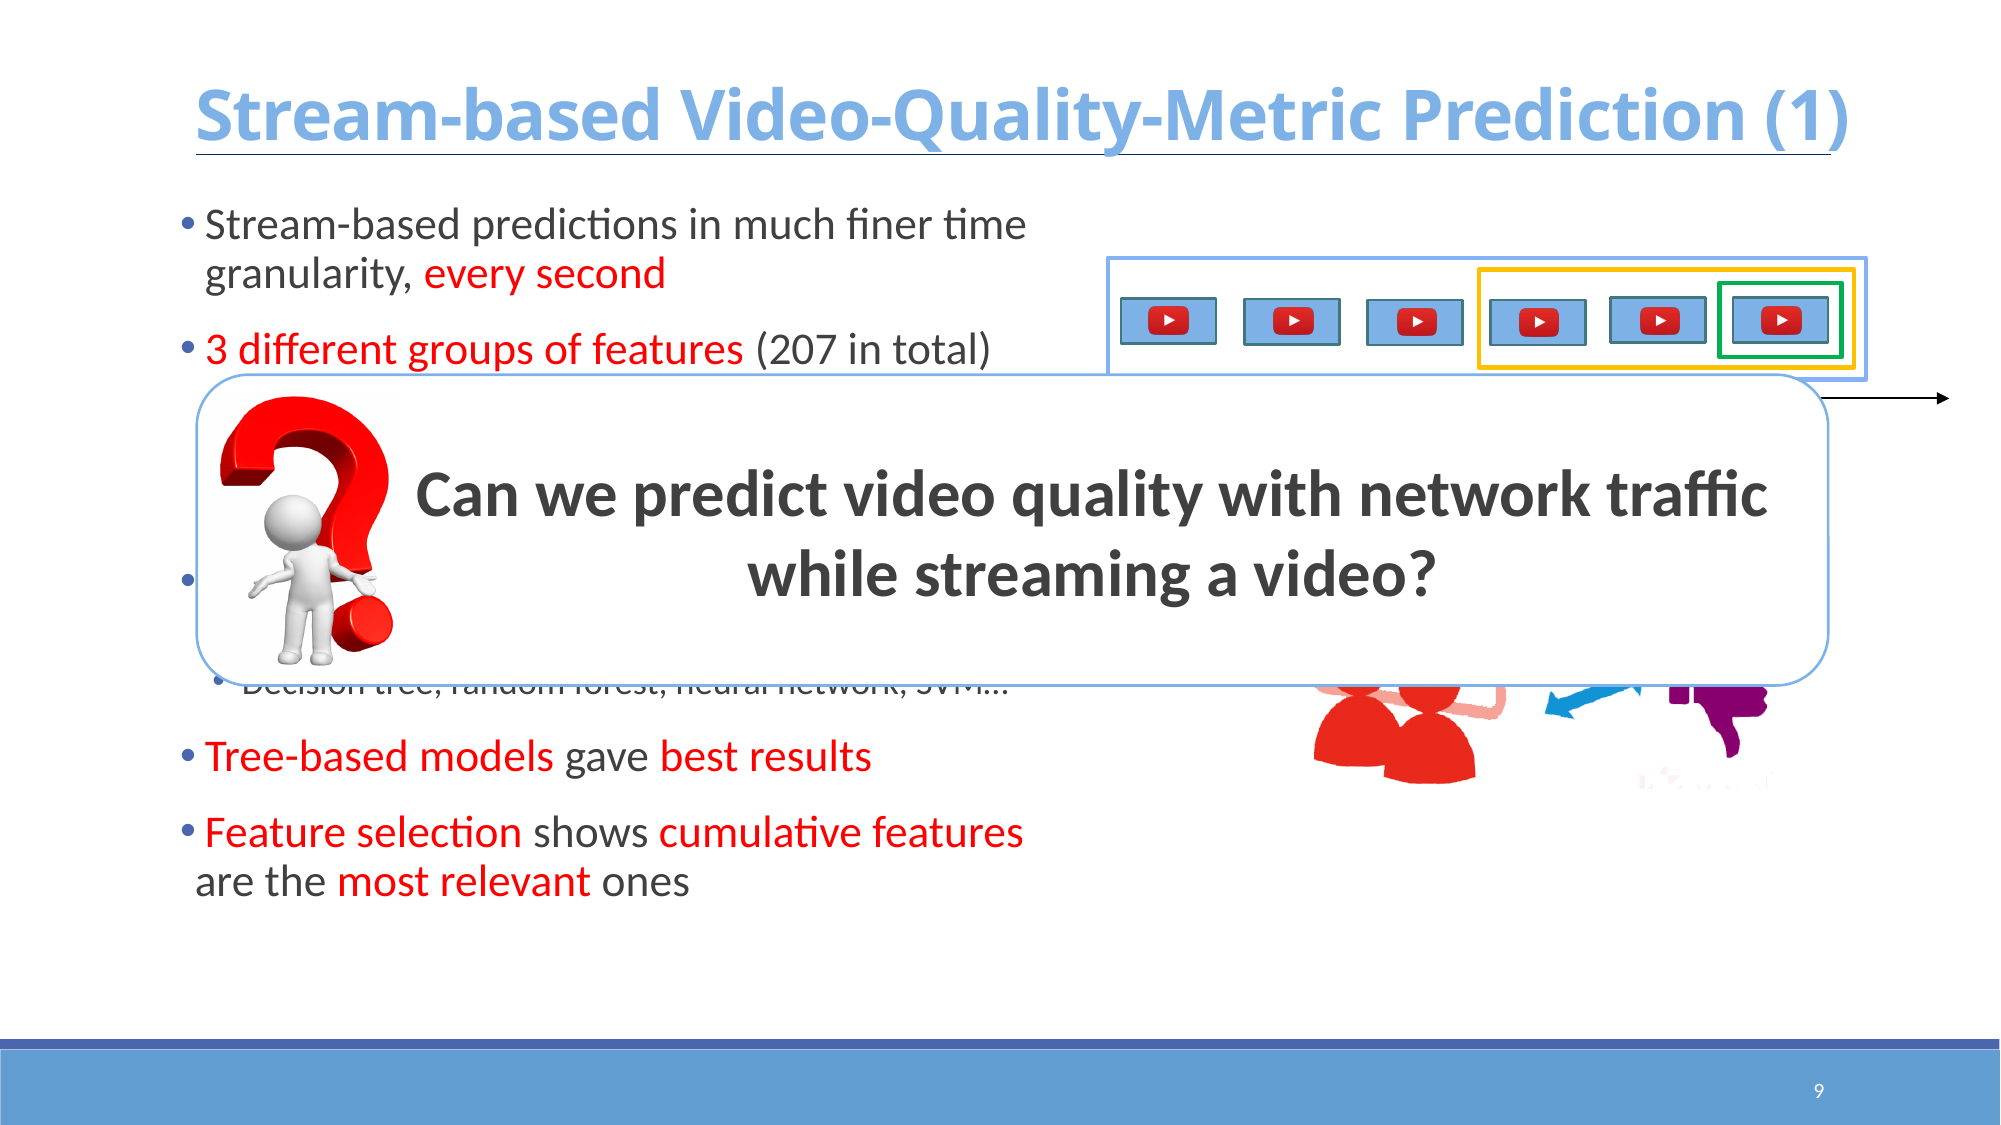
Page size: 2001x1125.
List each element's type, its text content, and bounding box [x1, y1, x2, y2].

text_box [1107, 257, 1867, 381]
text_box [196, 374, 1829, 686]
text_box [1489, 299, 1586, 346]
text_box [1243, 298, 1340, 345]
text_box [1367, 299, 1464, 346]
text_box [1120, 297, 1217, 345]
picture [1289, 686, 1779, 790]
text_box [1609, 297, 1707, 344]
list Stream-based predictions in much finer time granularity, every second 3 different groups of features (207 in total) Snapshot features: 69 Trend features: 69 Cumulative features: 69 Benchmarking of multiple machine-learning models Decision tree, random forest, neural network, SVM… Tree-based models gave best results Feature selection shows cumulative features are the most relevant ones [180, 193, 1038, 963]
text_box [1732, 297, 1829, 344]
slide_number 9 [1624, 1059, 1840, 1120]
title Stream-based Video-Quality-Metric Prediction (1) [180, 47, 1916, 163]
